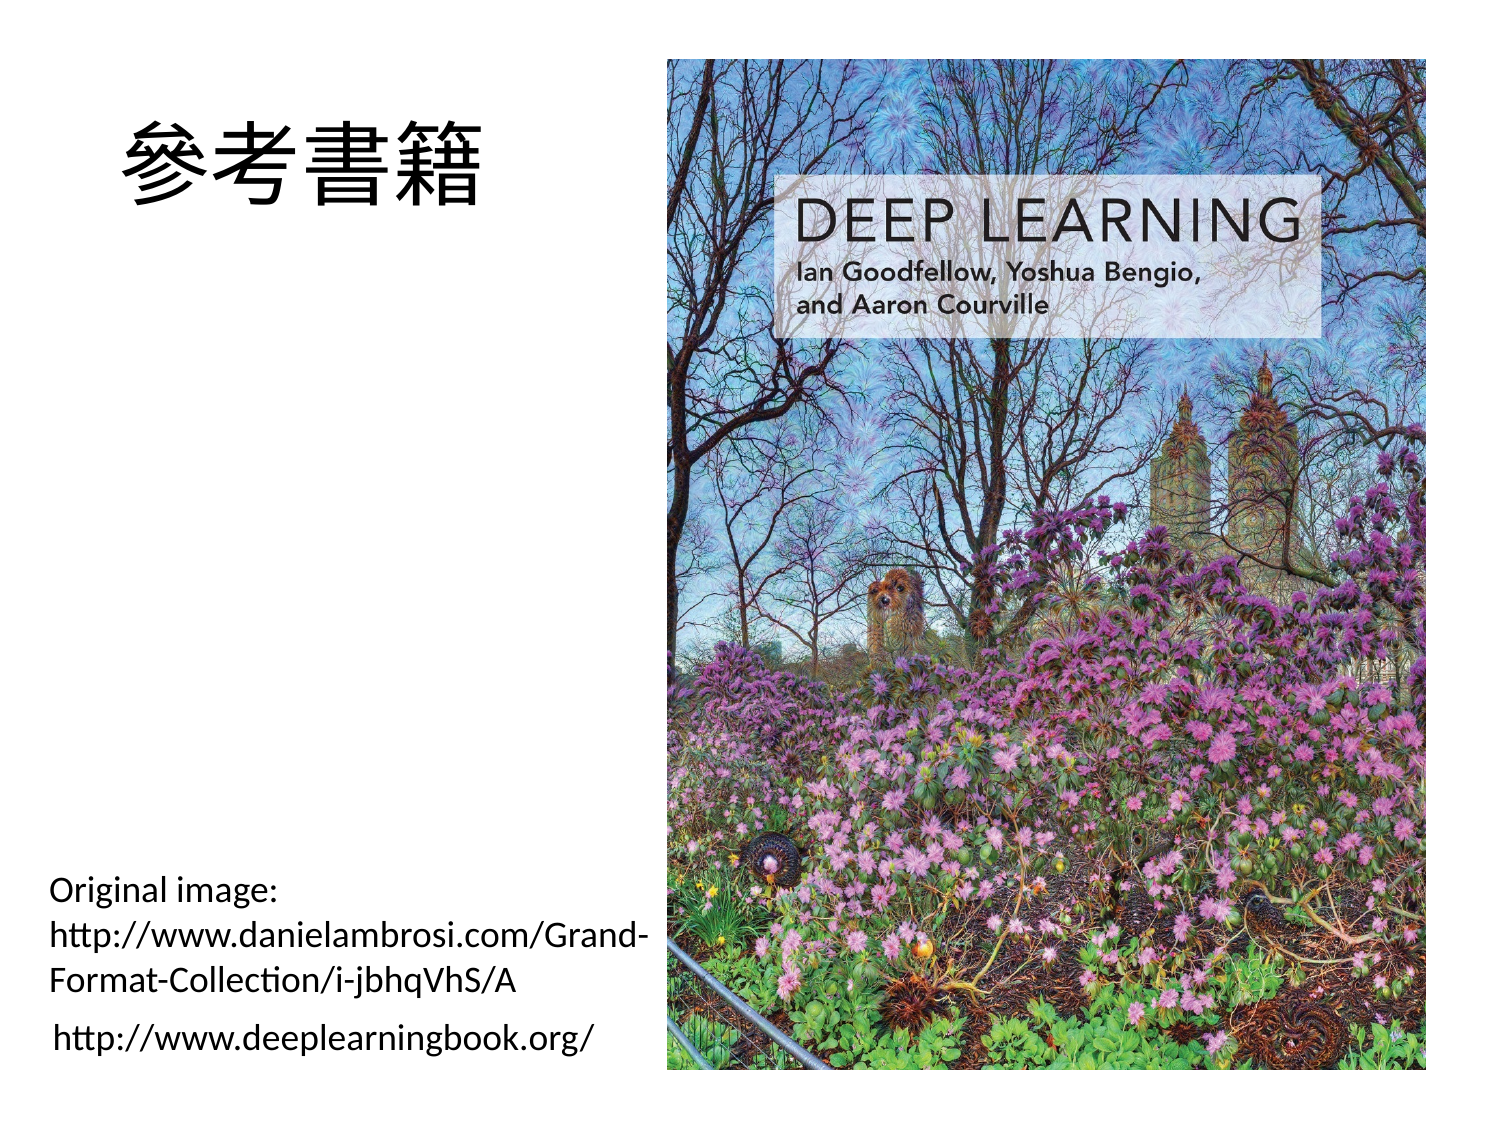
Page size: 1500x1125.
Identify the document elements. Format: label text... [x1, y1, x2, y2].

text_box Original image: http://www.danielambrosi.com/Grand-Format-Collection/i-jbhqVhS/A [34, 857, 667, 1008]
picture [667, 59, 1426, 1070]
text_box http://www.deeplearningbook.org/ [37, 1008, 610, 1065]
title 參考書籍 [103, 59, 667, 278]
